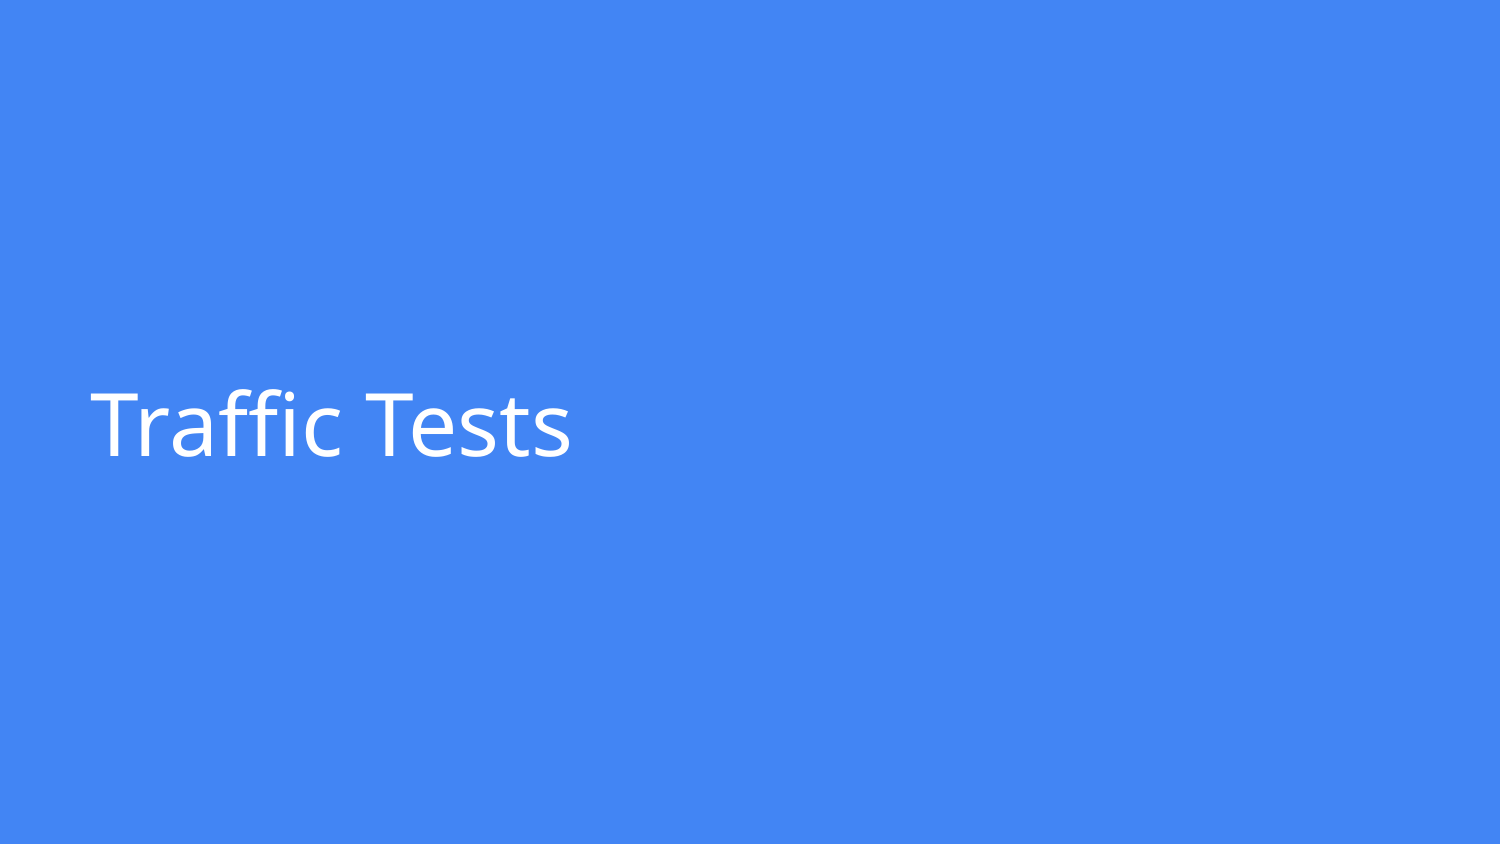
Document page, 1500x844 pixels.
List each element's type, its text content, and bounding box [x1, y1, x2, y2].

title Traffic Tests [75, 338, 1425, 505]
